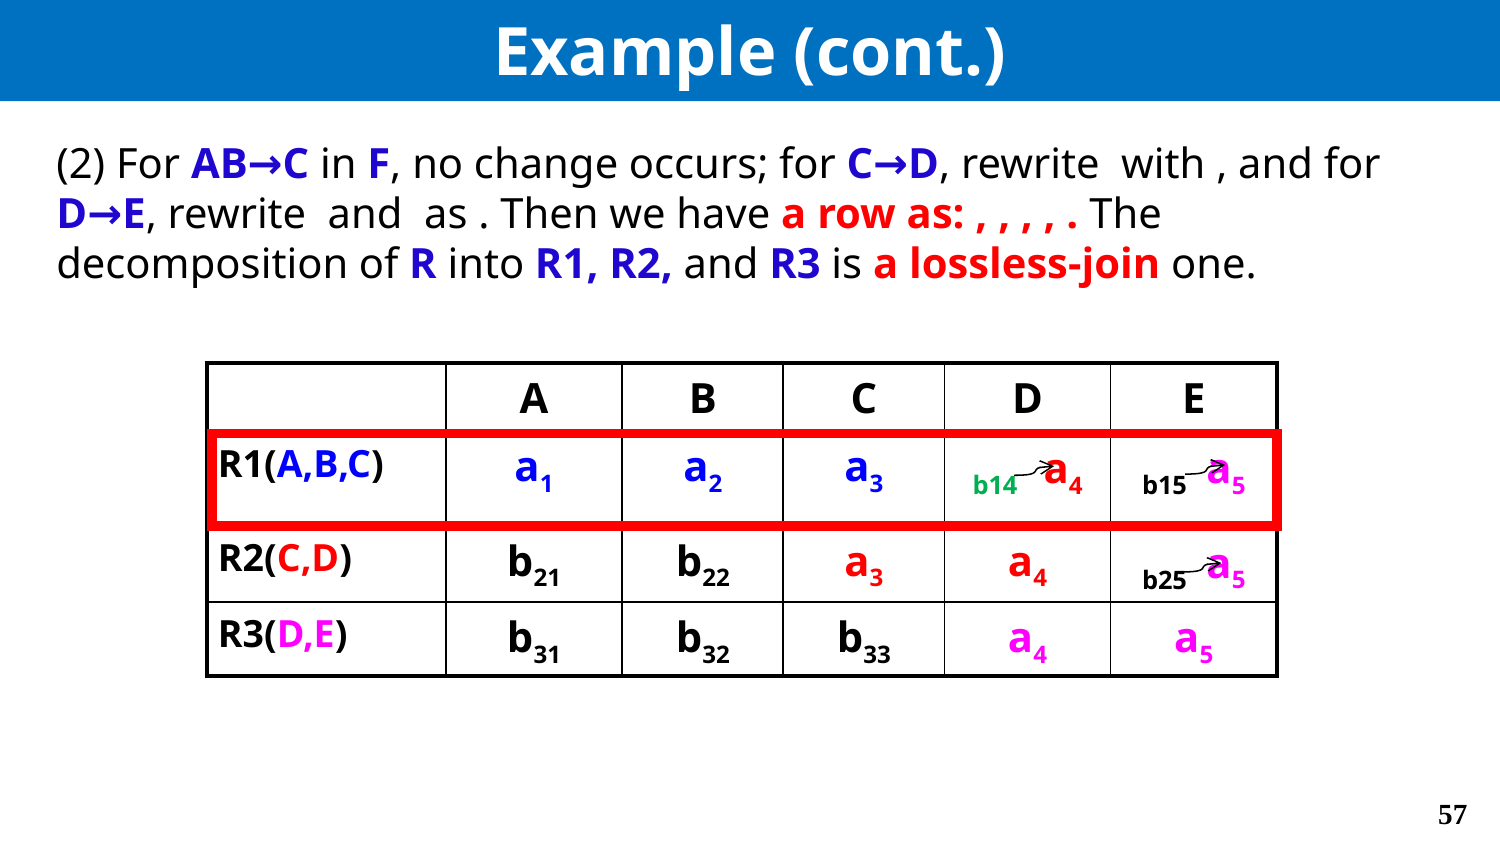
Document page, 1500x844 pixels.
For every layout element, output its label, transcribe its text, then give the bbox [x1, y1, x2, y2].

table_cell R2(C,D) [209, 527, 445, 601]
table_cell a4 [945, 527, 1110, 601]
table_header A [447, 365, 621, 431]
title Example (cont.) [0, 0, 1500, 102]
table_header C [784, 365, 944, 431]
table_cell R1(A,B,C) [209, 432, 445, 525]
table_cell b32 [623, 603, 782, 674]
table_header [209, 365, 445, 431]
table_cell b33 [784, 603, 944, 674]
text_box [212, 433, 1278, 527]
table_cell R3(D,E) [209, 603, 445, 674]
table_header D [945, 365, 1110, 431]
table_header E [1111, 365, 1275, 431]
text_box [1013, 465, 1055, 476]
table_cell b21 [447, 527, 621, 601]
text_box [1184, 464, 1226, 475]
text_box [1181, 562, 1222, 573]
table_cell b22 [623, 527, 782, 601]
table_cell a3 [784, 527, 944, 601]
table_cell b25 a5 [1111, 527, 1275, 601]
table_cell b31 [447, 603, 621, 674]
table_cell a5 [1111, 603, 1275, 674]
table_cell a4 [945, 603, 1110, 674]
table_header B [623, 365, 782, 431]
